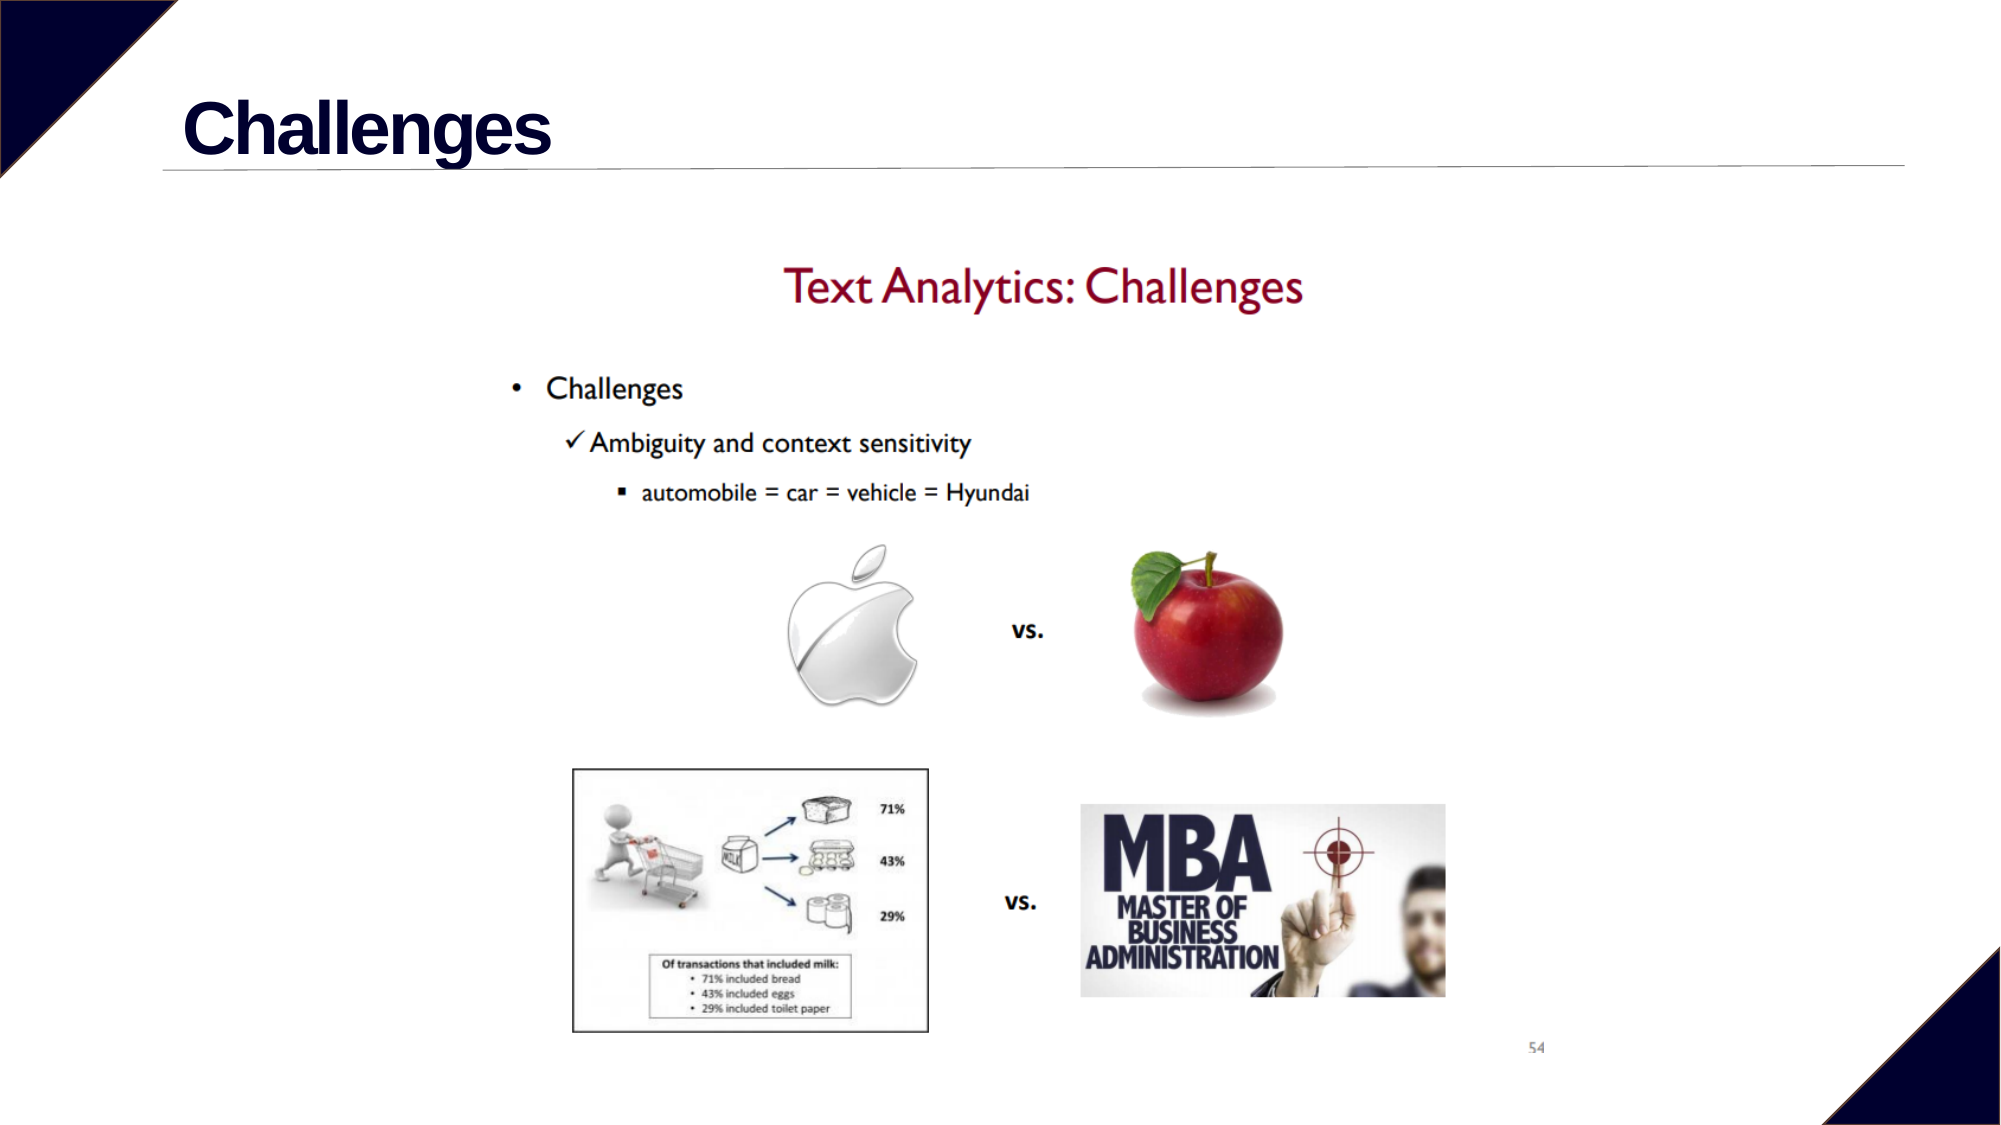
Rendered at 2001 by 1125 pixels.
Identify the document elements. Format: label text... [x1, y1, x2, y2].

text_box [162, 165, 1905, 171]
text_box Challenges [167, 71, 1390, 165]
picture [487, 247, 1544, 1053]
